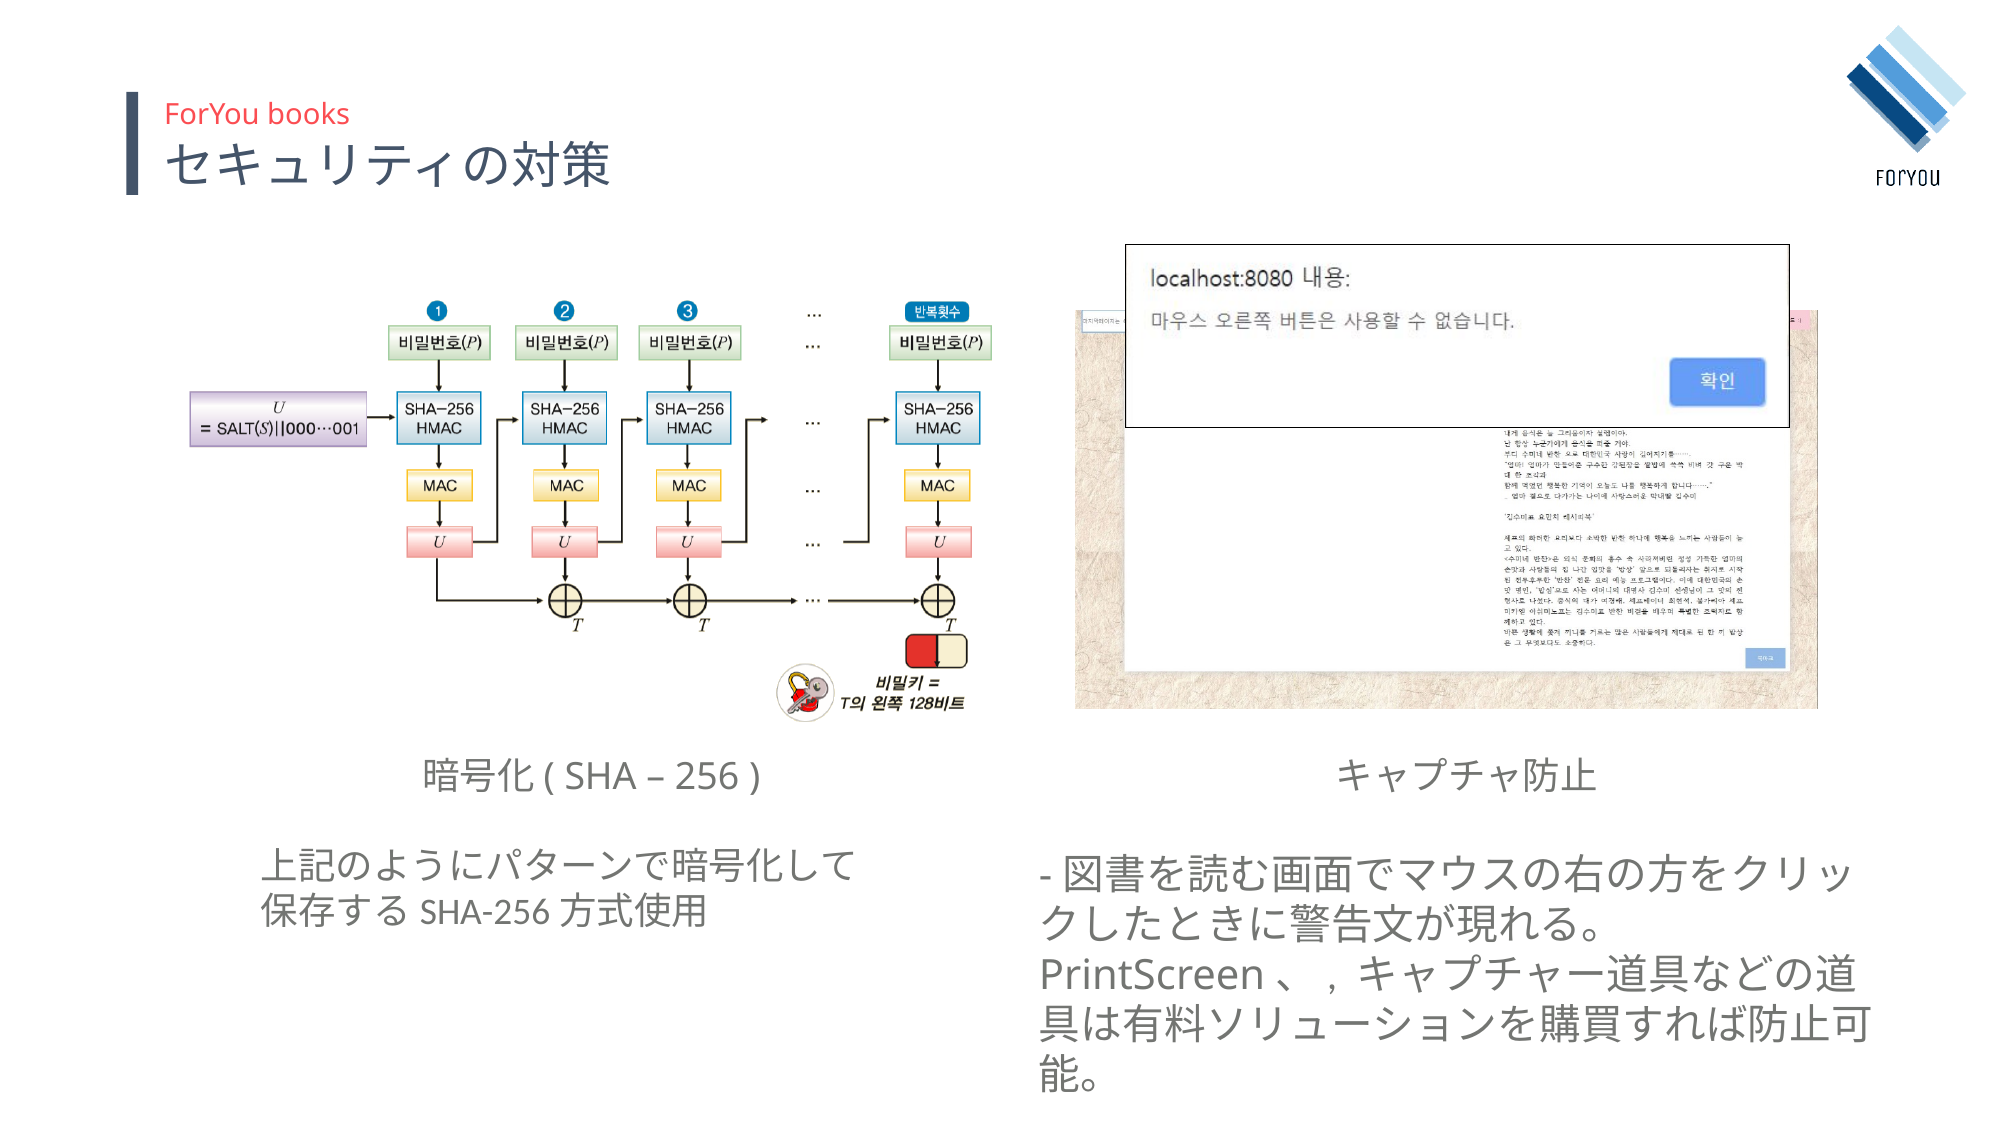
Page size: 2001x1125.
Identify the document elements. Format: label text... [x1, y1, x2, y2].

text_box キャプチャ防止 -図書を読む画面でマウスの右の方をクリックしたときに警告文が現れる。 PrintScreen、, キャプチャー道具などの道具は有料ソリューションを購買すれば防止可能。 [1024, 745, 1910, 1105]
picture [1075, 244, 1818, 709]
text_box 暗号化( SHA – 256 ) 上記のようにパターンで暗号化して 保存するSHA-256方式使用 [246, 745, 937, 940]
text_box [126, 91, 139, 195]
picture [182, 296, 1001, 723]
picture [1789, 0, 2000, 228]
text_box セキュリティの対策 [149, 137, 1412, 201]
text_box ForYou books [149, 88, 868, 138]
